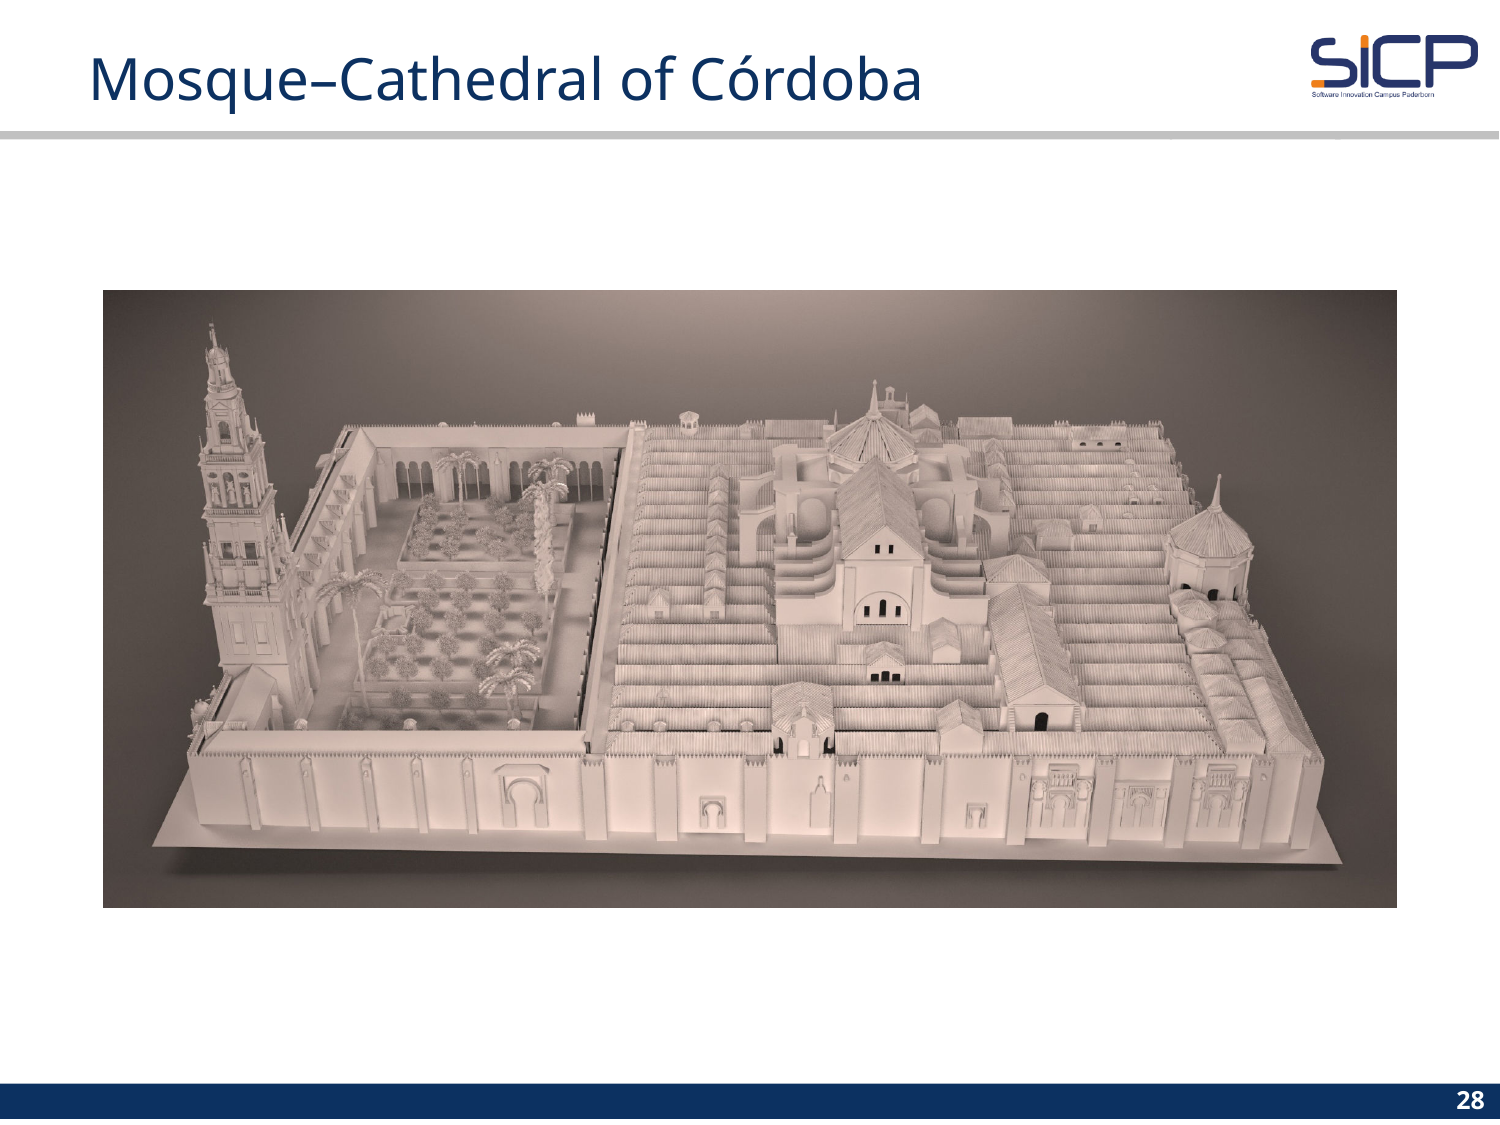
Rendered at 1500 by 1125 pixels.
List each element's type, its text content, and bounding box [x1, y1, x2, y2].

picture [103, 290, 1397, 908]
picture [1311, 35, 1478, 98]
slide_number 28 [1394, 1083, 1500, 1120]
title Mosque–Cathedral of Córdoba [58, 35, 1161, 118]
